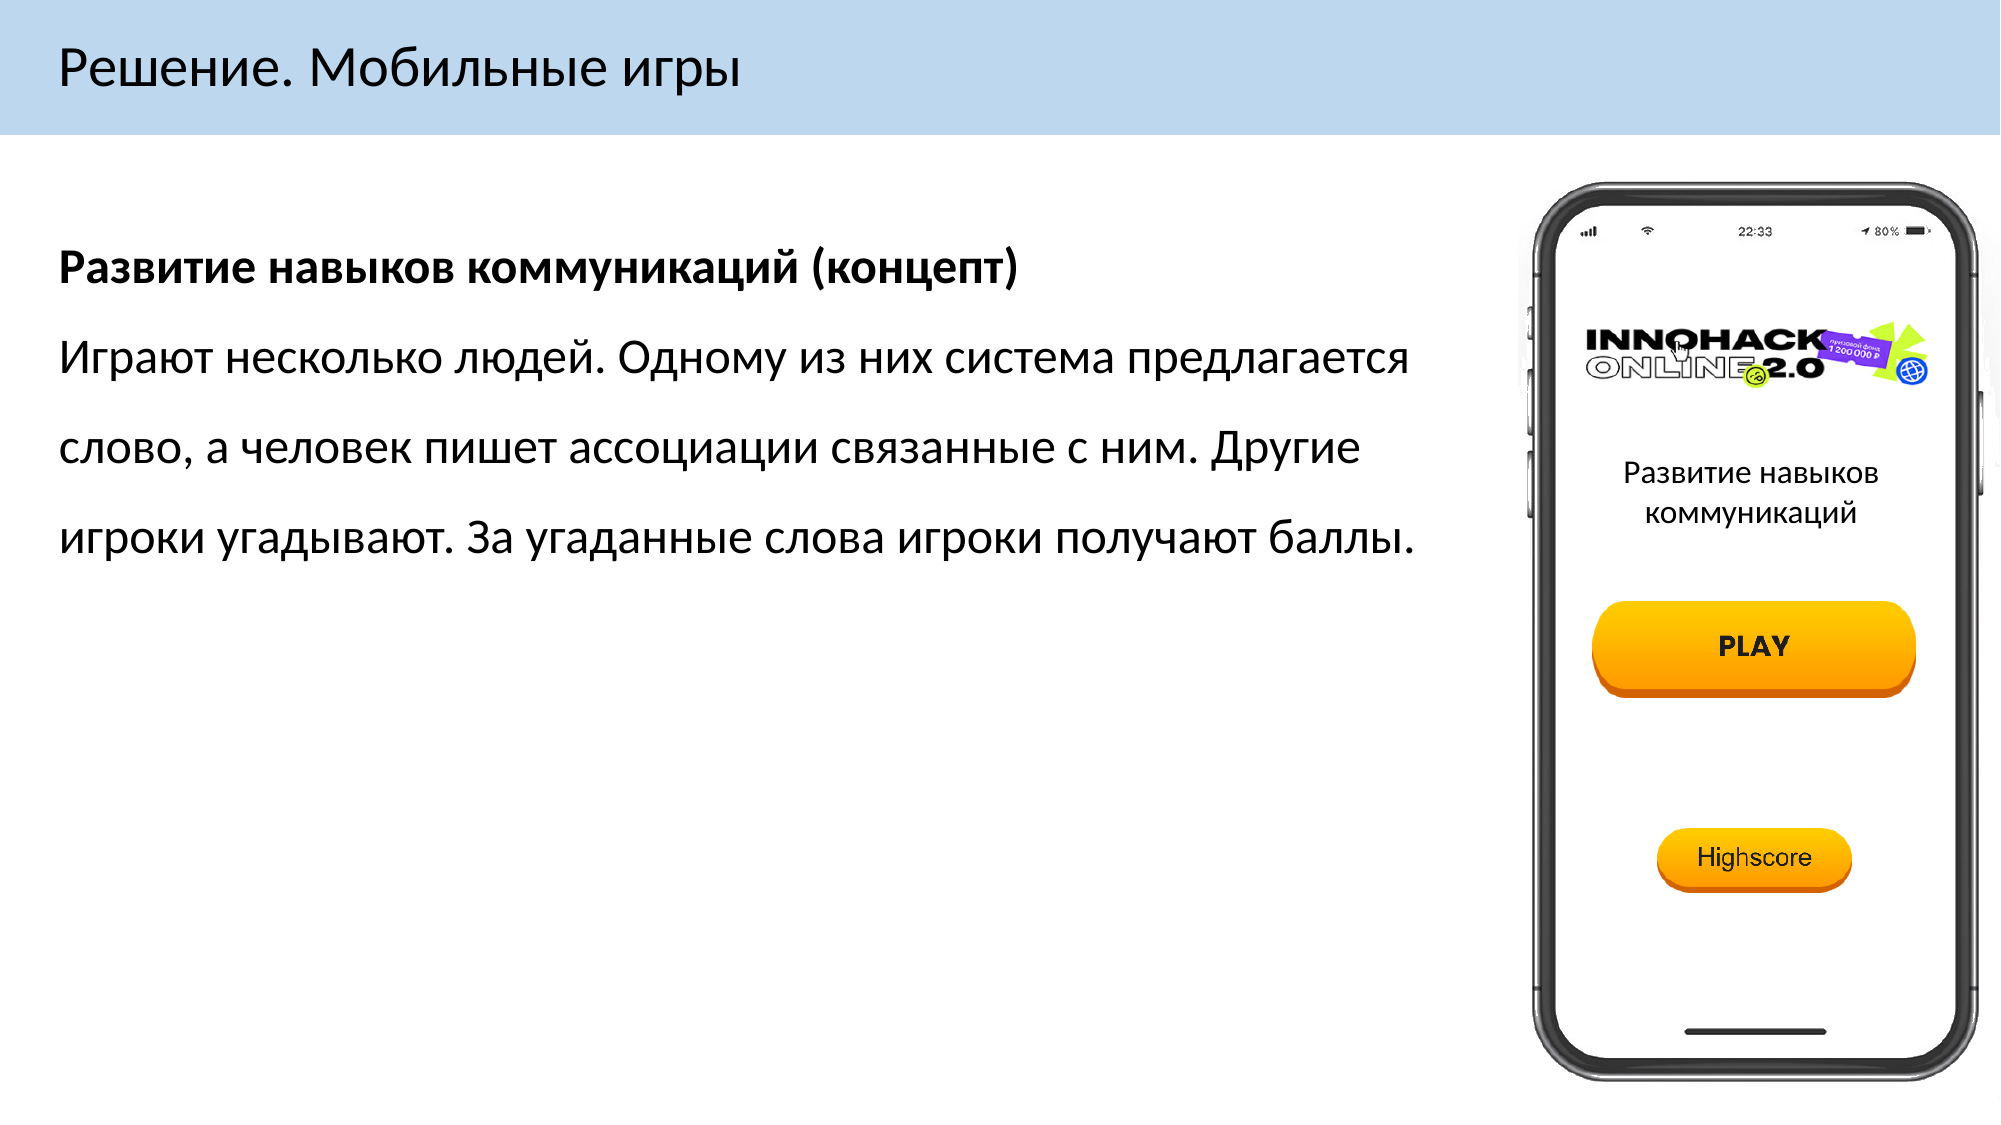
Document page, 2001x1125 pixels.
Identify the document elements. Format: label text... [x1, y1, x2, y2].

text_box Развитие навыков коммуникаций (концепт) Играют несколько людей. Одному из них система предлагается слово, а человек пишет ассоциации связанные с ним. Другие игроки угадывают. За угаданные слова игроки получают баллы. [44, 195, 1437, 571]
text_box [1517, 165, 2000, 1098]
text_box [0, 0, 2000, 136]
slide_number 14 [1412, 1042, 1863, 1103]
text_box Решение. Мобильные игры [44, 20, 1134, 116]
